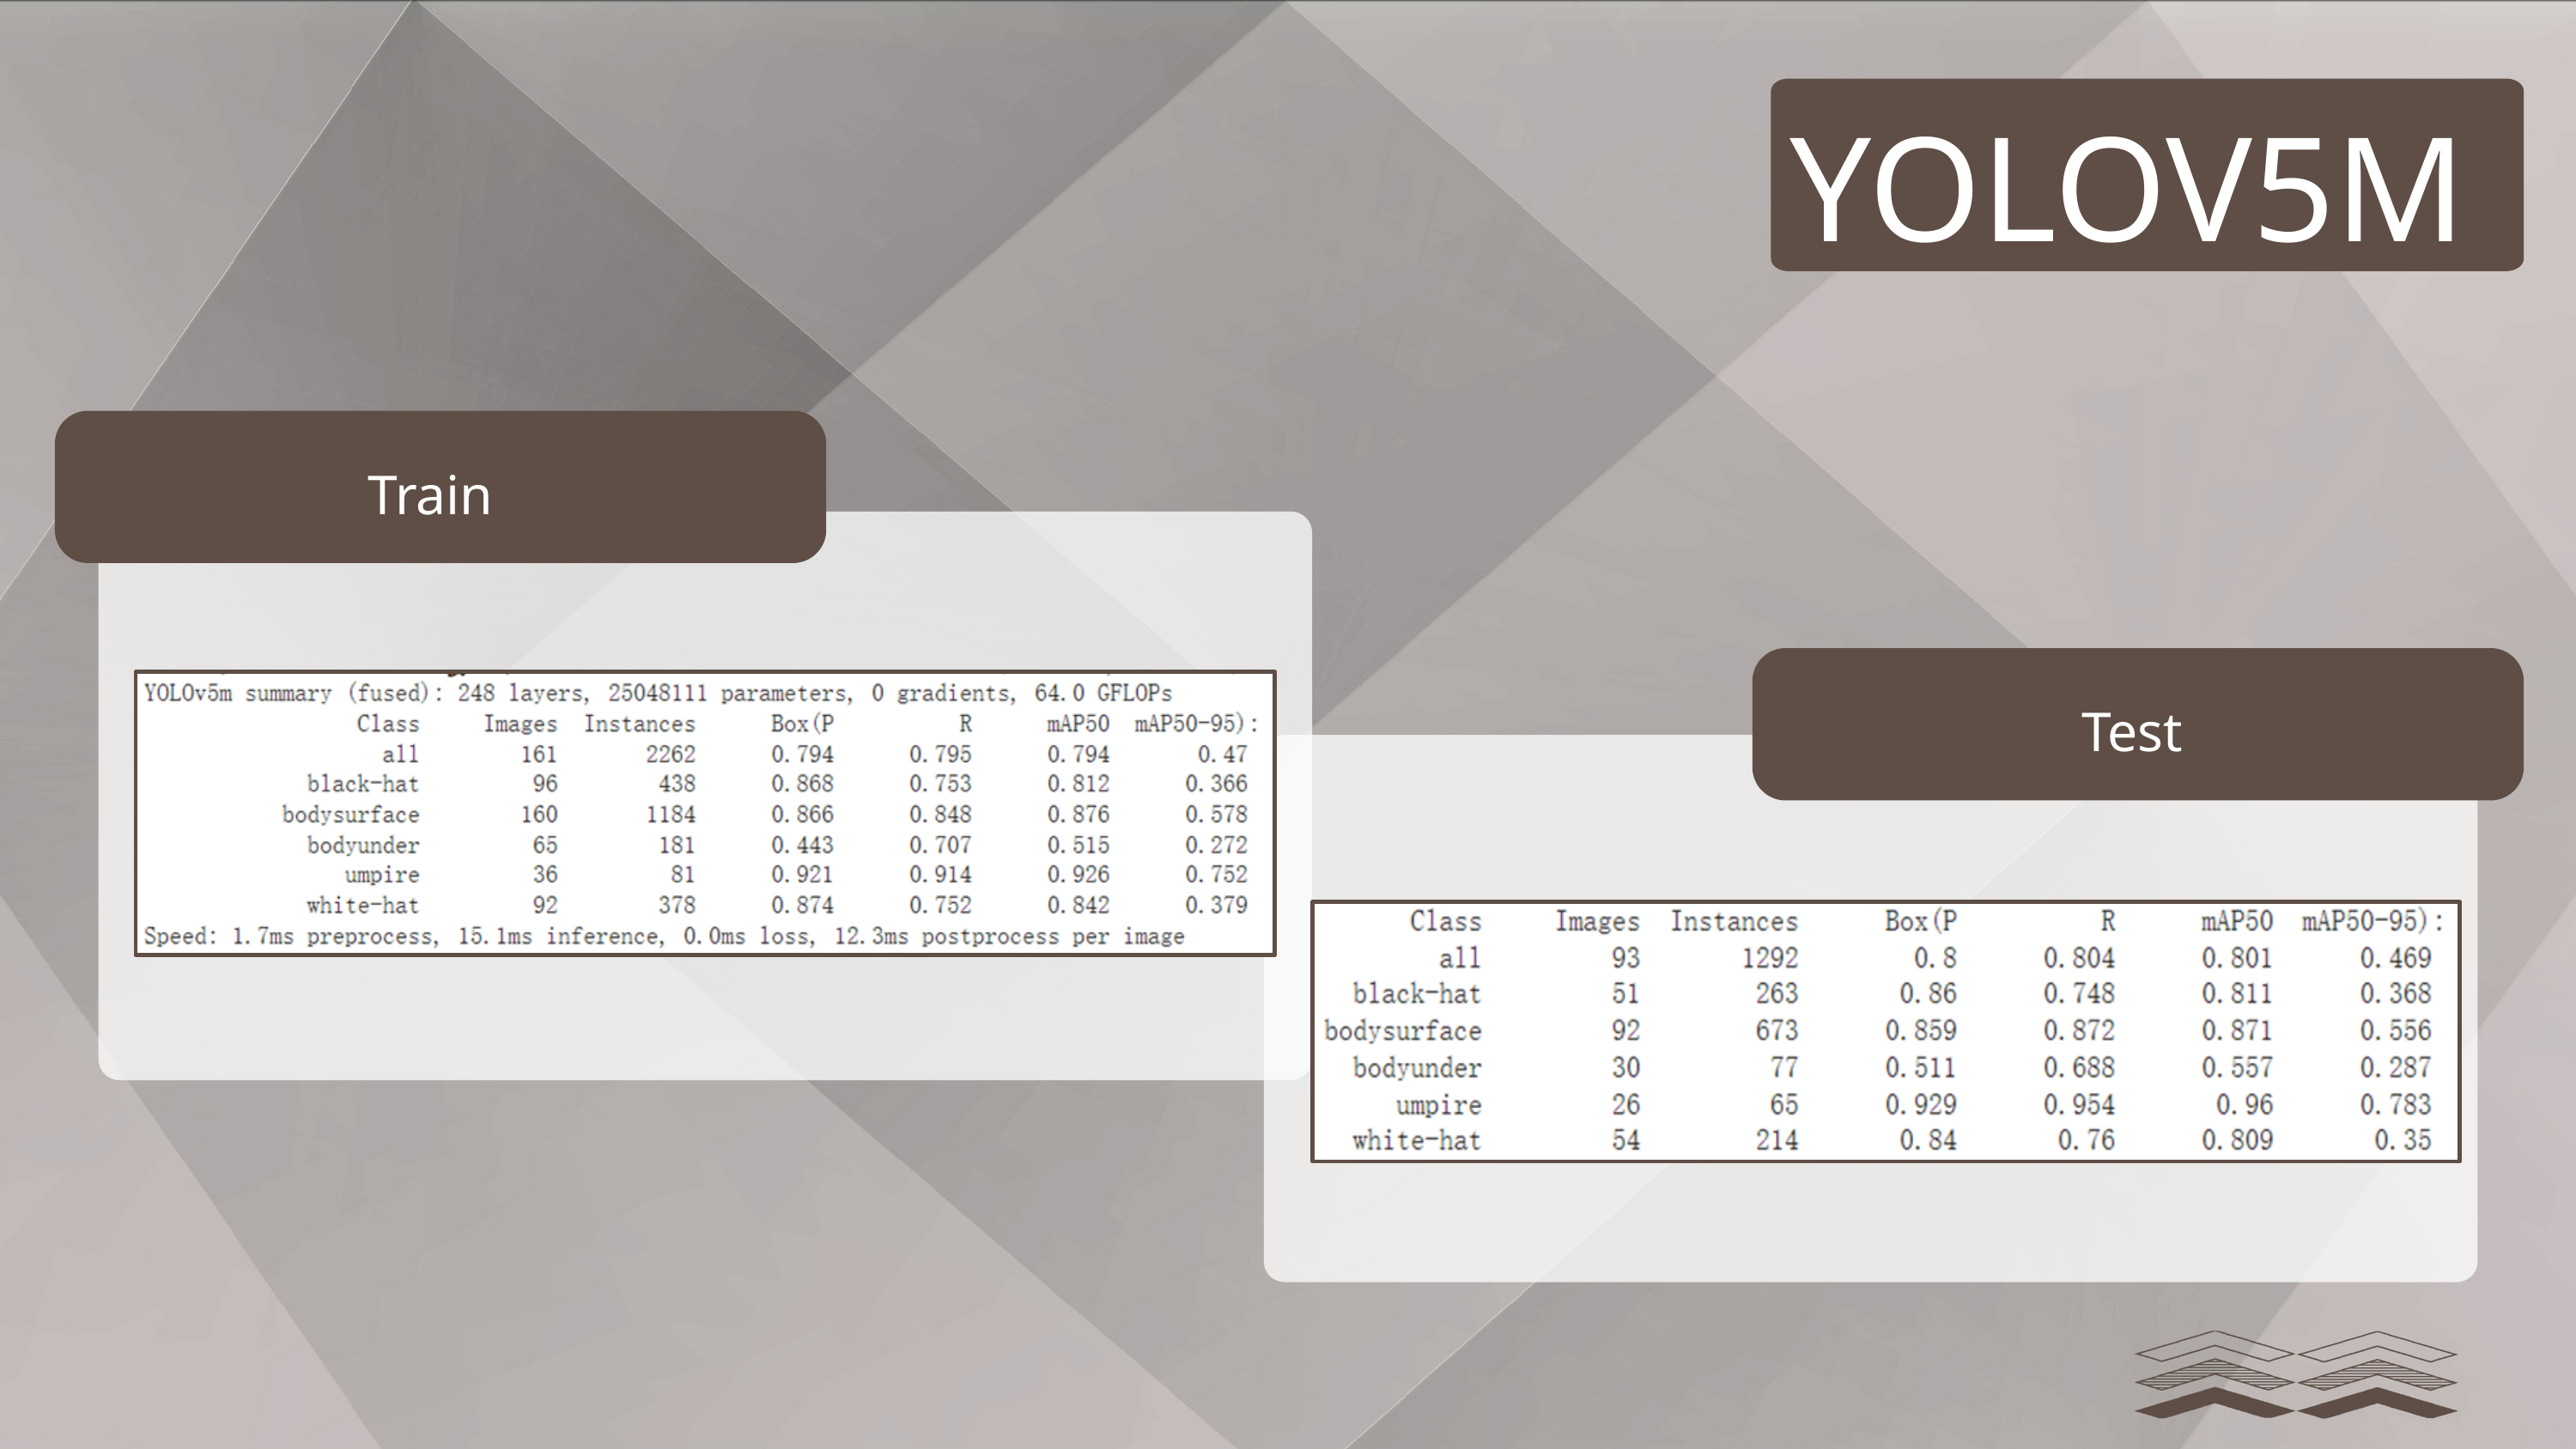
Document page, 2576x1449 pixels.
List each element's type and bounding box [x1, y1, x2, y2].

picture [137, 673, 1273, 954]
text_box [1771, 78, 2524, 272]
text_box [2296, 1331, 2458, 1419]
text_box [54, 410, 827, 564]
picture [1314, 903, 2458, 1160]
text_box [2134, 1330, 2296, 1419]
text_box [1263, 734, 2478, 1282]
text_box [1752, 647, 2524, 801]
text_box [98, 511, 1313, 1081]
text_box [0, 0, 2576, 1449]
